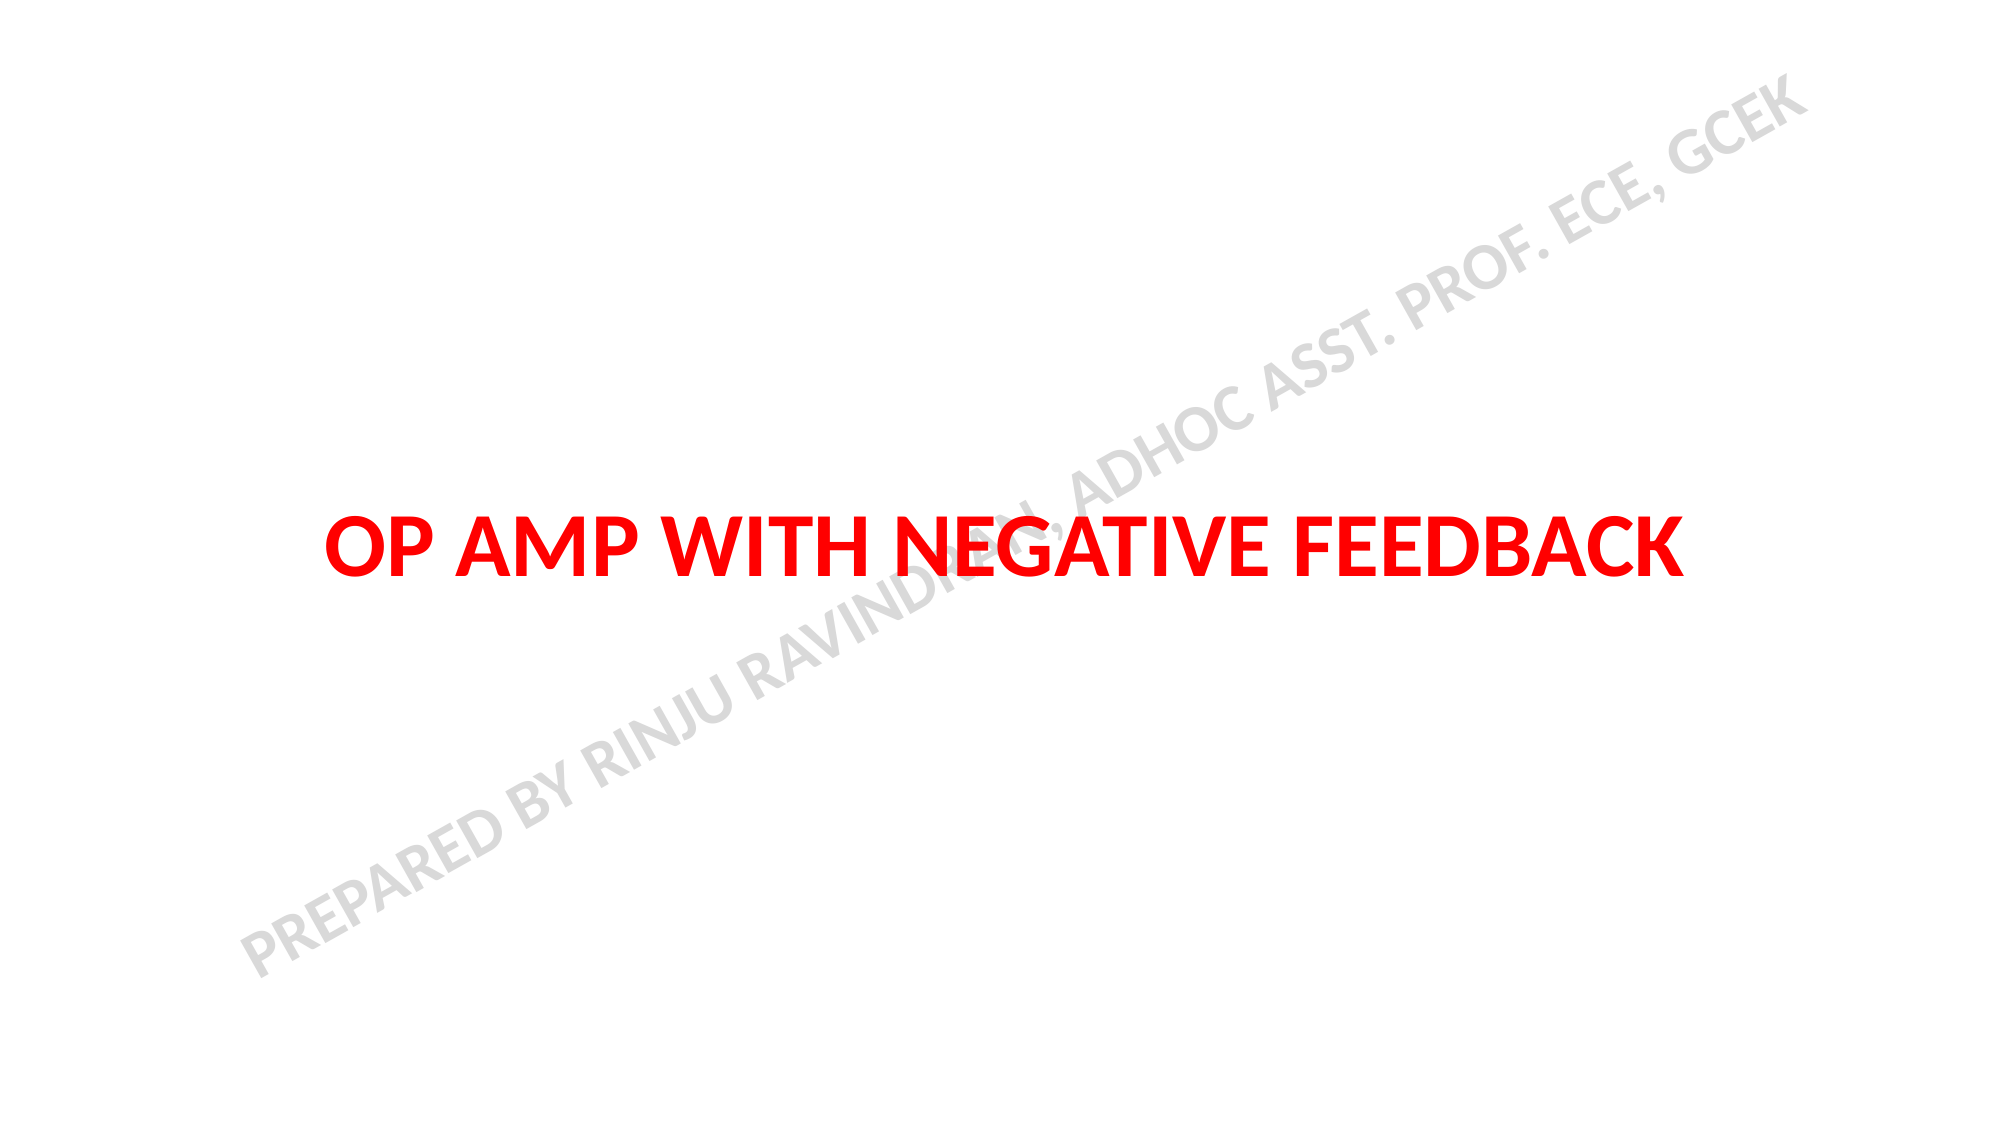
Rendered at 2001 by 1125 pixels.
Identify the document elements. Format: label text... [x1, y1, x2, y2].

title OP AMP WITH NEGATIVE FEEDBACK [309, 489, 1784, 707]
